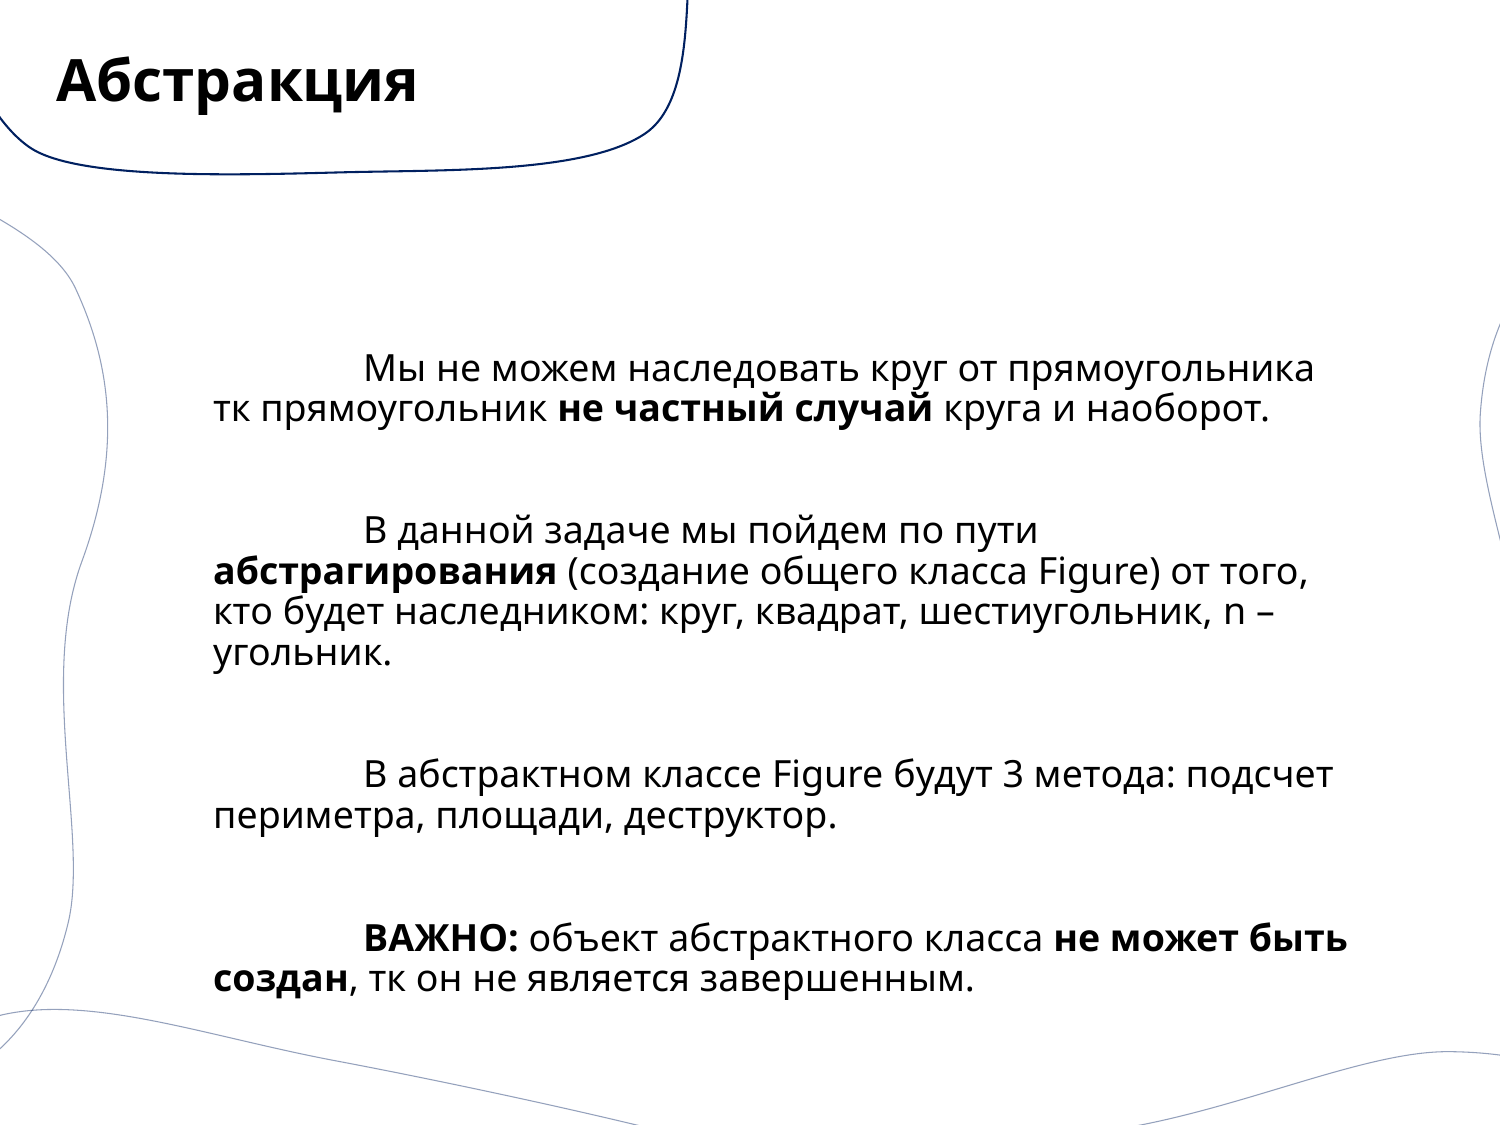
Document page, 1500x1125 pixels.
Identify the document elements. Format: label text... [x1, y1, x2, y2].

text_box Мы не можем наследовать круг от прямоугольника тк прямоугольник не частный случай круга и наоборот. В данной задаче мы пойдем по пути абстрагирования (создание общего класса Figure) от того, кто будет наследником: круг, квадрат, шестиугольник, n – угольник. В абстрактном классе Figure будут 3 метода: подсчет периметра, площади, деструктор. ВАЖНО: объект абстрактного класса не может быть создан, тк он не является завершенным. [198, 341, 1366, 1007]
text_box [0, 218, 109, 1014]
text_box [1135, 1050, 1500, 1125]
text_box [1478, 321, 1500, 544]
text_box [0, 0, 689, 176]
text_box [0, 1008, 641, 1125]
